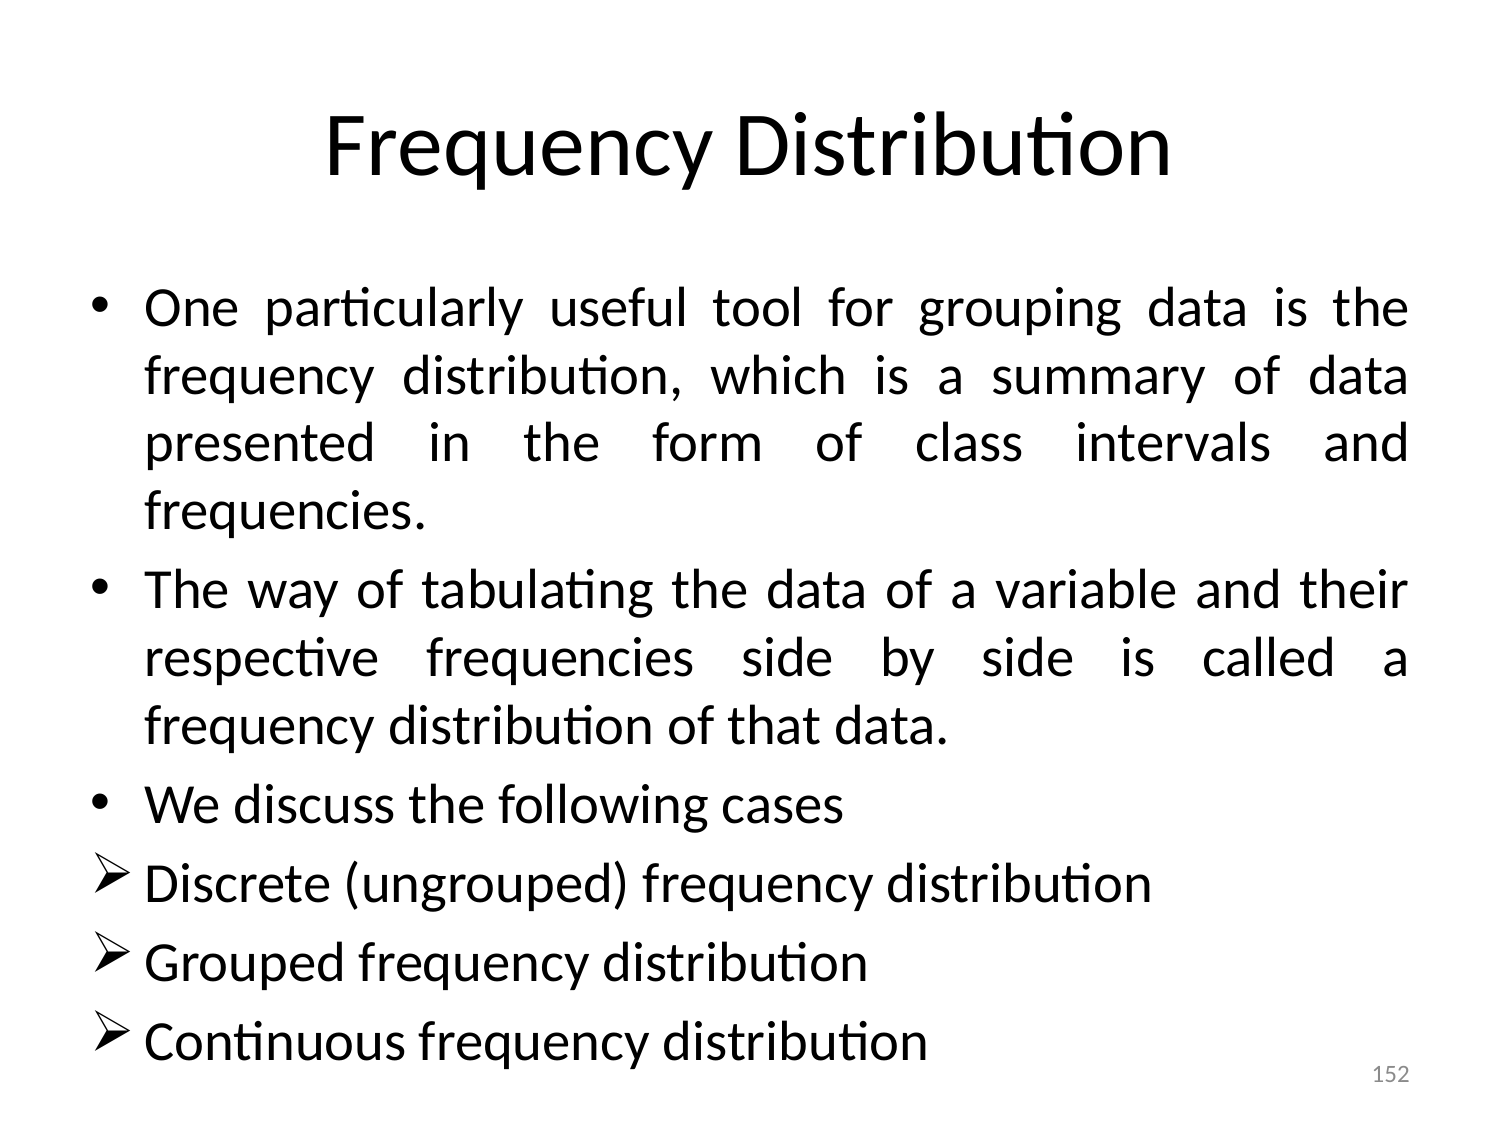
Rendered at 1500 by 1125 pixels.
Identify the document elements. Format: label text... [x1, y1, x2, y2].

list One particularly useful tool for grouping data is the frequency distribution, which is a summary of data presented in the form of class intervals and frequencies. The way of tabulating the data of a variable and their respective frequencies side by side is called a frequency distribution of that data. We discuss the following cases Discrete (ungrouped) frequency distribution Grouped frequency distribution Continuous frequency distribution [75, 262, 1425, 1088]
title Frequency Distribution [75, 45, 1425, 233]
slide_number 152 [1074, 1042, 1425, 1103]
